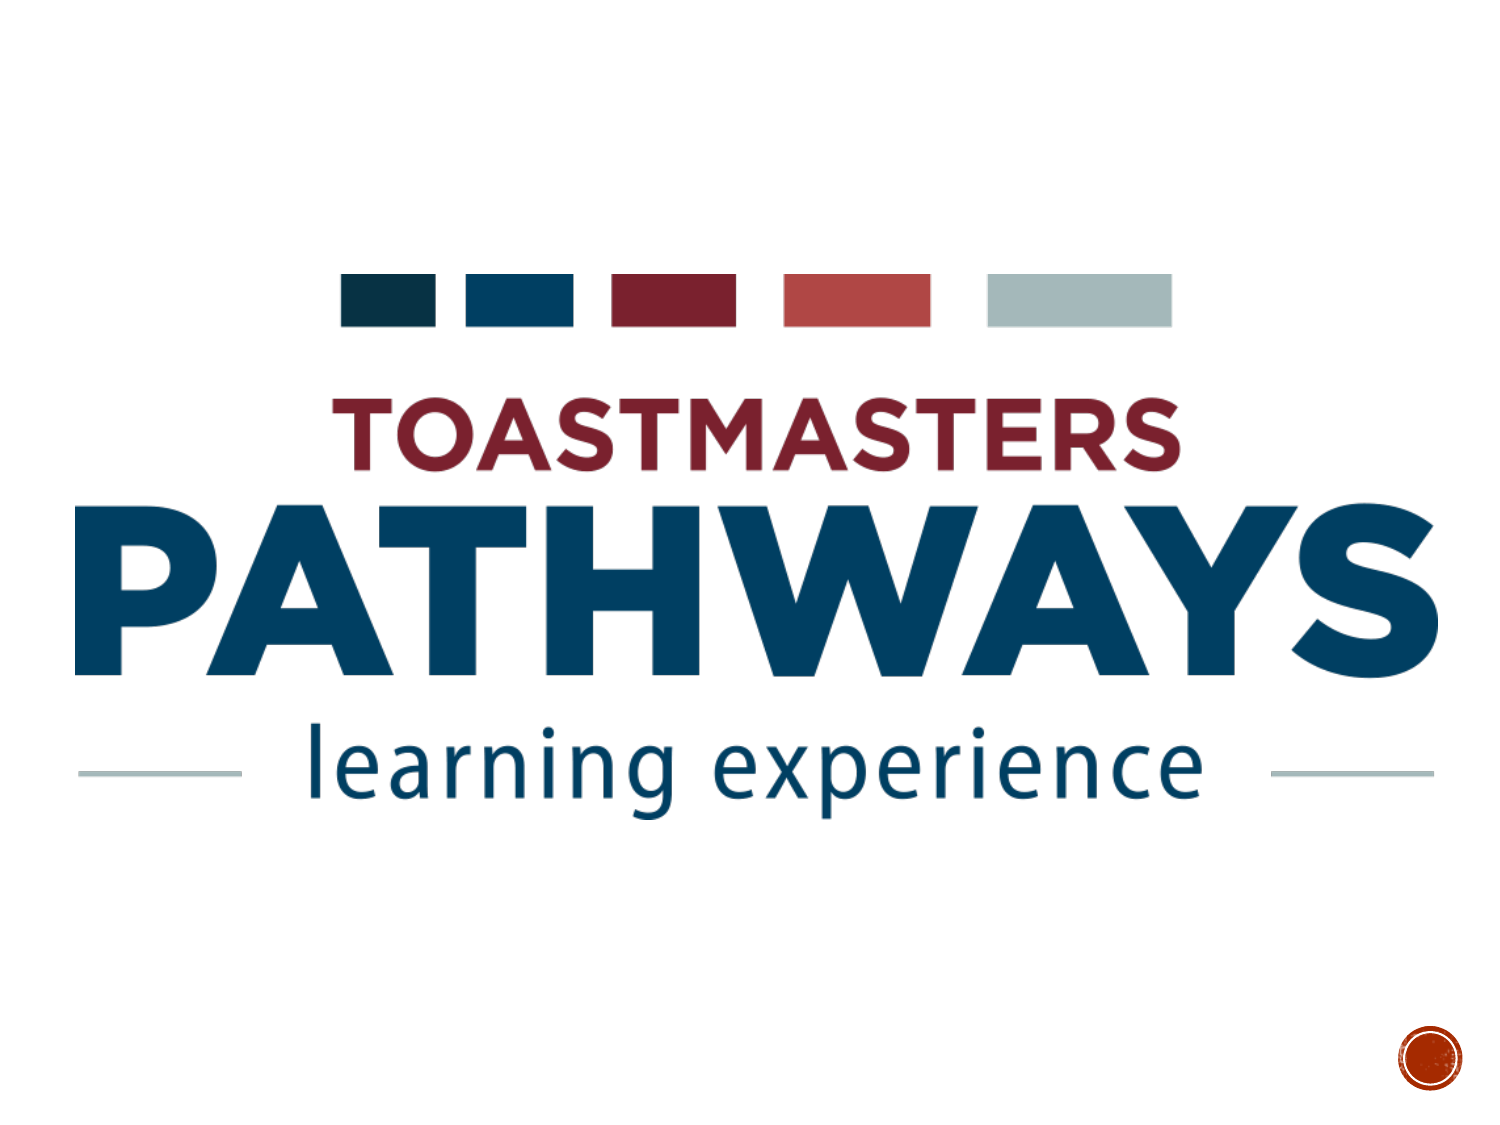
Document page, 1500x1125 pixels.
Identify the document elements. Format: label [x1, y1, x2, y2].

picture [75, 275, 1437, 819]
